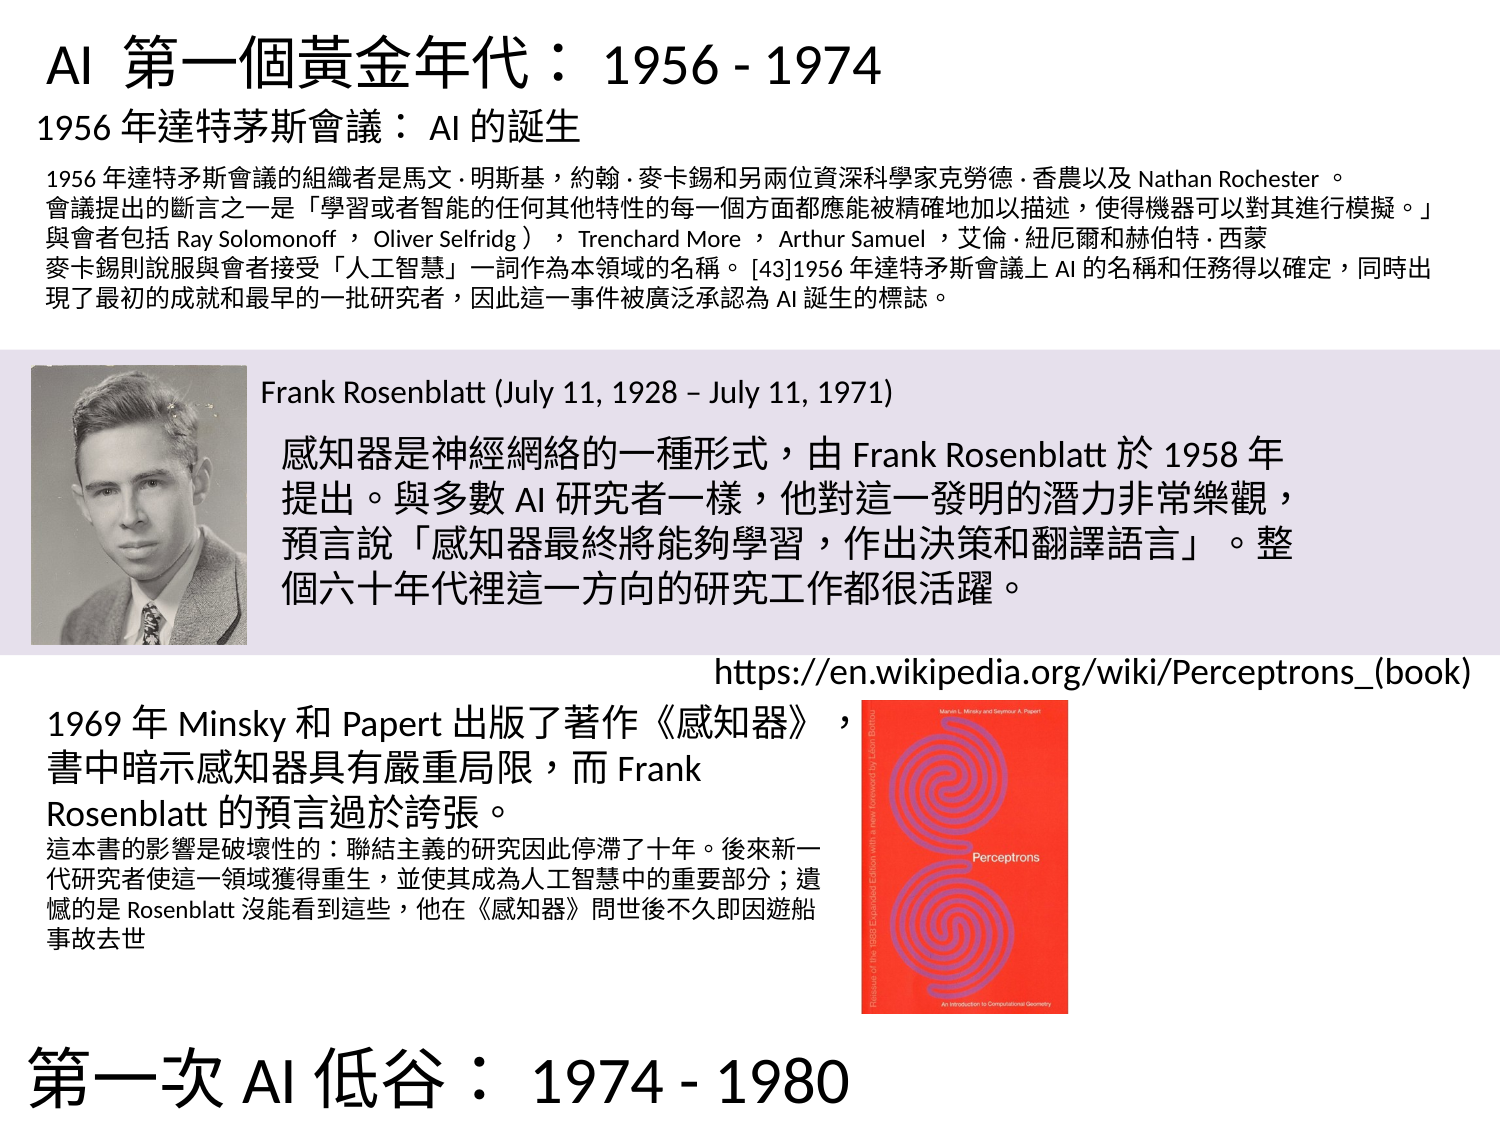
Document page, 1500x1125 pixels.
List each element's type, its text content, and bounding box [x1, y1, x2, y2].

text_box https://en.wikipedia.org/wiki/Perceptrons_(book) [699, 640, 1500, 700]
text_box 感知器是神經網絡的一種形式，由Frank Rosenblatt於1958年提出。與多數AI研究者一樣，他對這一發明的潛力非常樂觀，預言說「感知器最終將能夠學習，作出決策和翻譯語言」。整個六十年代裡這一方向的研究工作都很活躍。 [266, 422, 1334, 617]
text_box 1956年達特茅斯會議：AI的誕生 [20, 95, 597, 156]
text_box 第一次AI低谷：1974 - 1980 [11, 1029, 865, 1124]
text_box Frank Rosenblatt (July 11, 1928 – July 11, 1971) [245, 362, 910, 418]
text_box [0, 348, 1500, 657]
text_box 1969年Minsky和Papert出版了著作《感知器》，書中暗示感知器具有嚴重局限，而Frank Rosenblatt的預言過於誇張。 這本書的影響是破壞性的：聯結主義的研究因此停滯了十年。後來新一代研究者使這一領域獲得重生，並使其成為人工智慧中的重要部分；遺憾的是Rosenblatt沒能看到這些，他在《感知器》問世後不久即因遊船事故去世 [31, 691, 848, 962]
text_box 1956年達特矛斯會議的組織者是馬文·明斯基，約翰·麥卡錫和另兩位資深科學家克勞德·香農以及Nathan Rochester。 會議提出的斷言之一是「學習或者智能的任何其他特性的每一個方面都應能被精確地加以描述，使得機器可以對其進行模擬。」 與會者包括Ray Solomonoff，Oliver Selfridg），Trenchard More，Arthur Samuel，艾倫·紐厄爾和赫伯特·西蒙 麥卡錫則說服與會者接受「人工智慧」一詞作為本領域的名稱。[43]1956年達特矛斯會議上AI的名稱和任務得以確定，同時出現了最初的成就和最早的一批研究者，因此這一事件被廣泛承認為AI誕生的標誌。 [30, 155, 1470, 320]
text_box AI 第一個黃金年代：1956 - 1974 [31, 18, 1436, 104]
picture [860, 700, 1070, 1014]
picture [31, 365, 247, 645]
